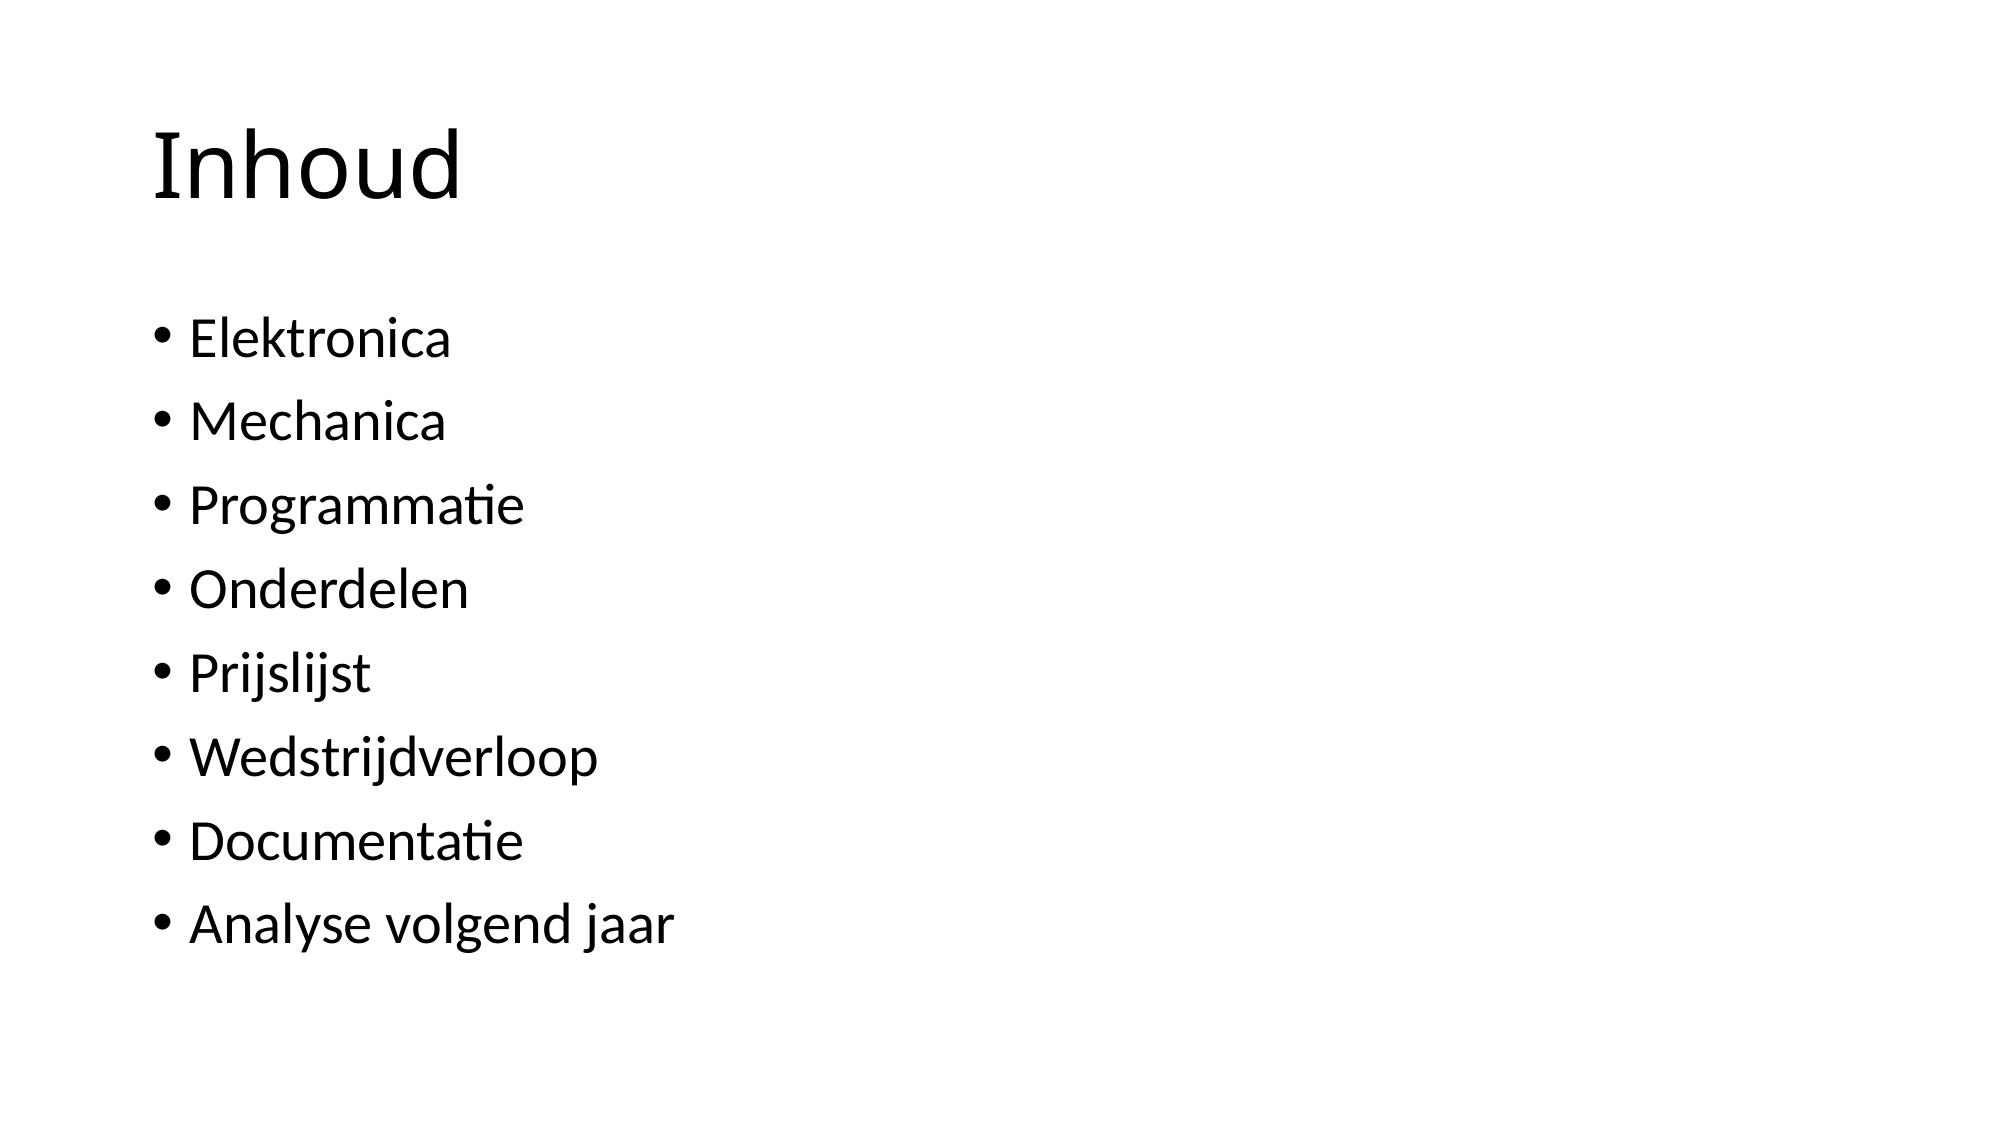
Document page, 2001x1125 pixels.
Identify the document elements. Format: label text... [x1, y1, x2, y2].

text_box Elektronica Mechanica Programmatie Onderdelen Prijslijst Wedstrijdverloop Documentatie Analyse volgend jaar [137, 299, 1863, 1014]
text_box Inhoud [137, 59, 1863, 278]
